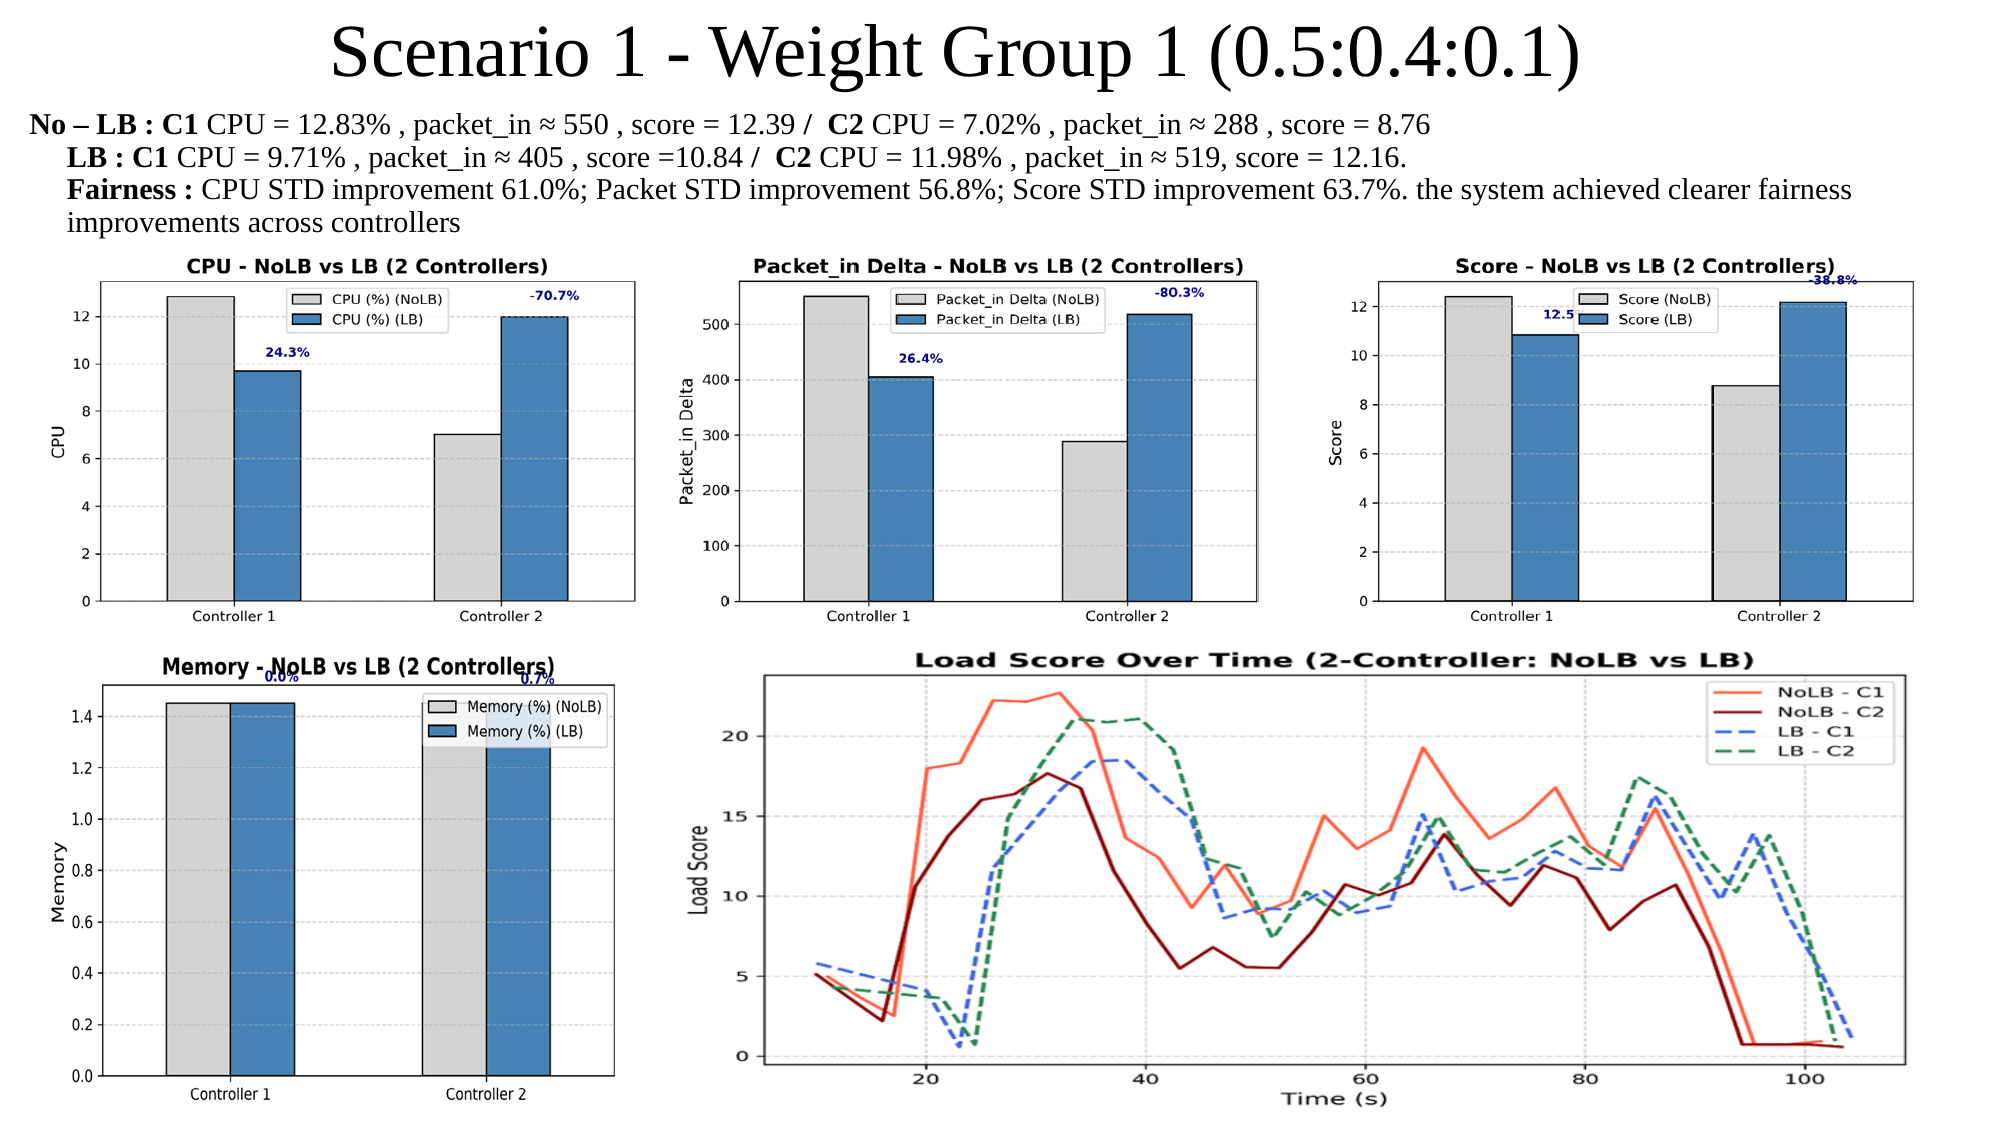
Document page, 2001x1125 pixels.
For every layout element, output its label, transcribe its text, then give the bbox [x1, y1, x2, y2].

picture [36, 242, 652, 1123]
title Scenario 1 - Weight Group 1 (0.5:0.4:0.1) [14, 3, 1986, 100]
picture [664, 242, 1929, 1123]
list No – LB : C1 CPU = 12.83% , packet_in ≈ 550 , score = 12.39 / C2 CPU = 7.02% , packet_in ≈ 288 , score = 8.76 LB : C1 CPU = 9.71% , packet_in ≈ 405 , score =10.84 / C2 CPU = 11.98% , packet_in ≈ 519, score = 12.16. Fairness : CPU STD improvement 61.0%; Packet STD improvement 56.8%; Score STD improvement 63.7%. the system achieved clearer fairness improvements across controllers [14, 100, 1986, 1122]
